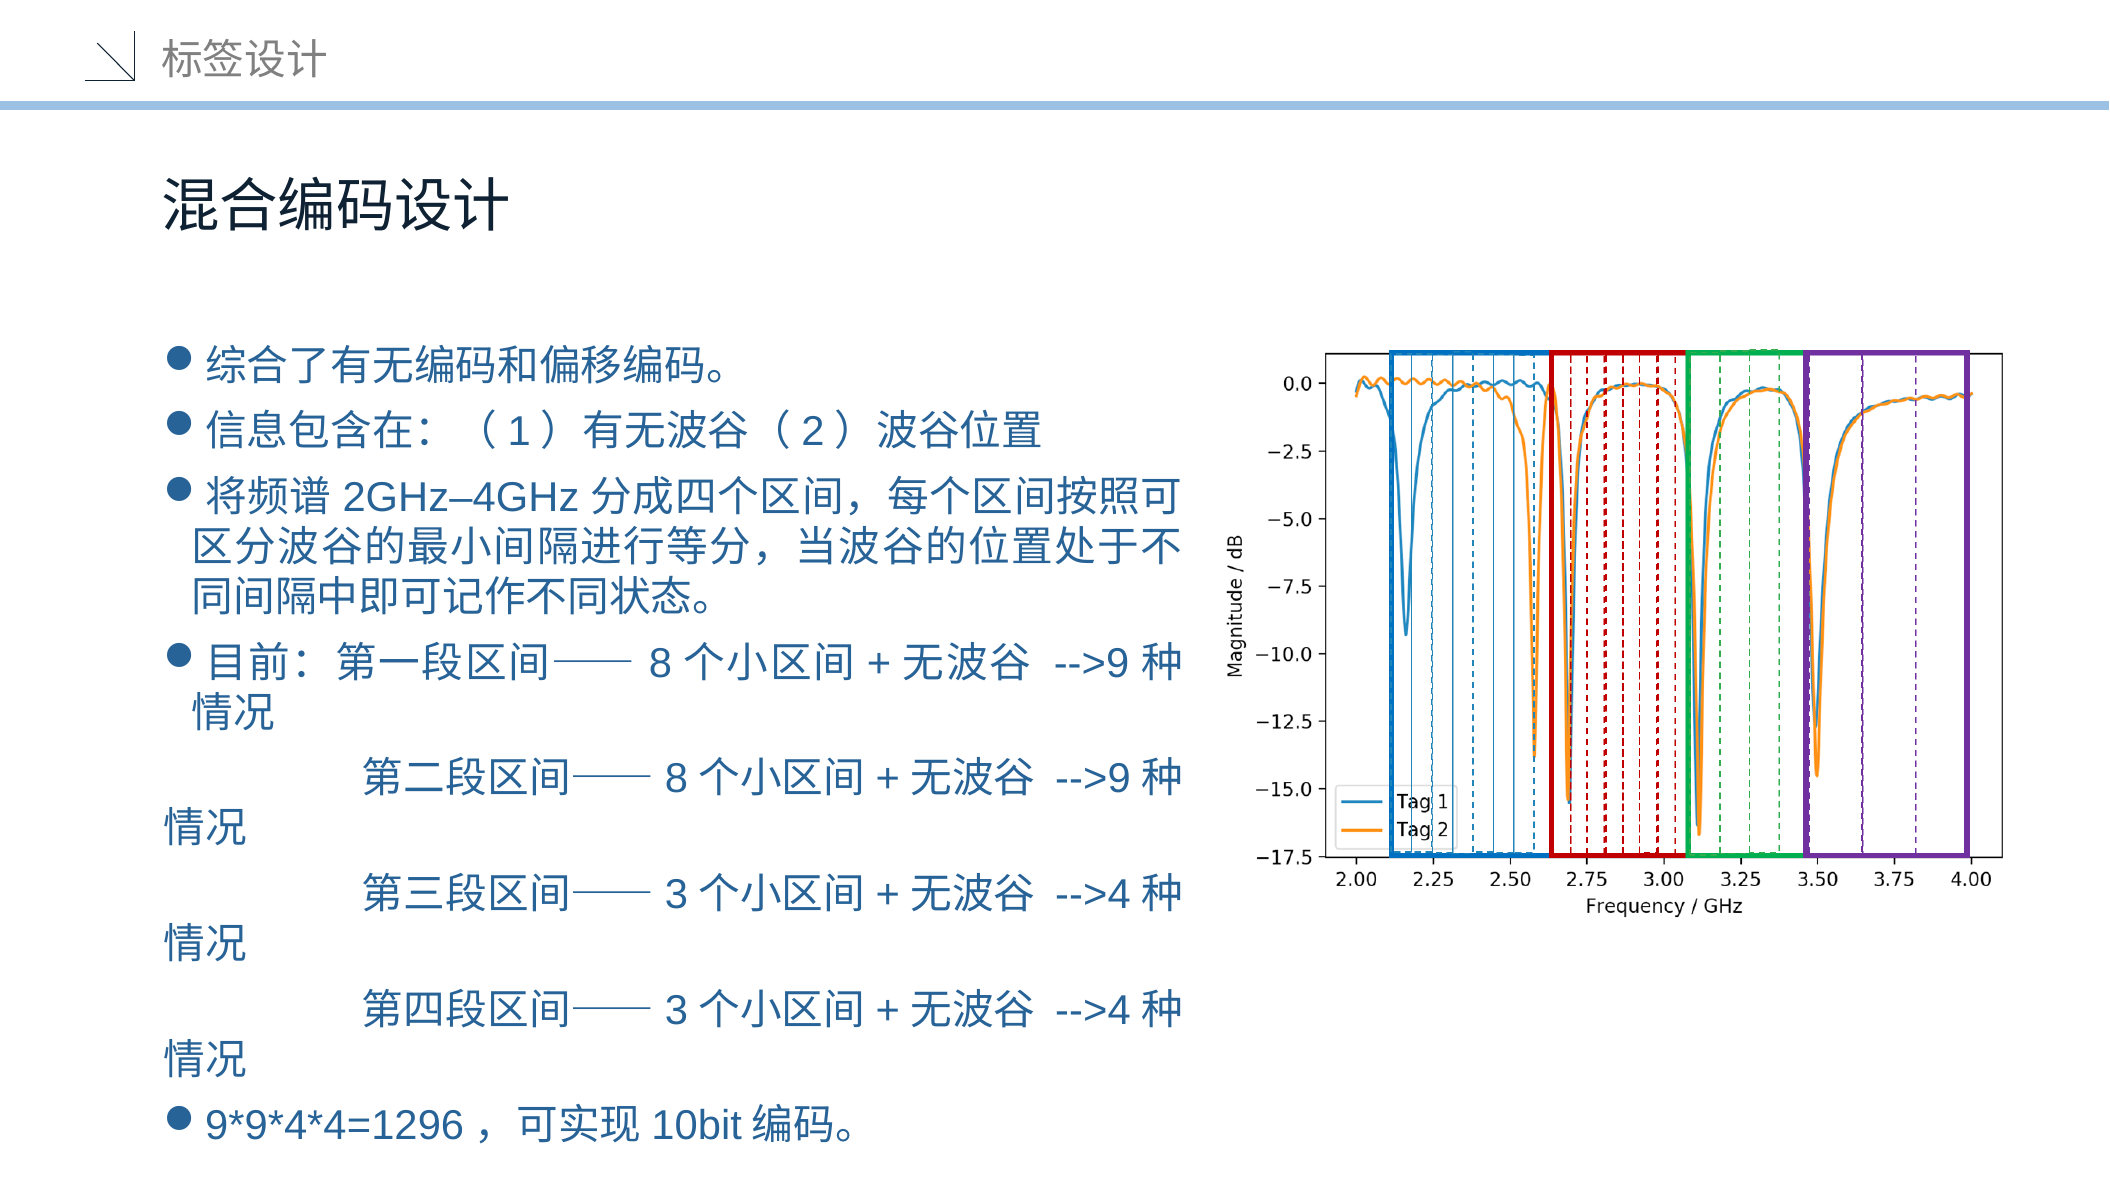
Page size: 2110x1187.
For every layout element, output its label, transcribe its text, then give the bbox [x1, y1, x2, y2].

text_box 混合编码设计 [145, 168, 733, 239]
text_box 综合了有无编码和偏移编码。 信息包含在：（1）有无波谷（2）波谷位置 将频谱2GHz–4GHz分成四个区间，每个区间按照可区分波谷的最小间隔进行等分，当波谷的位置处于不同间隔中即可记作不同状态。 目前：第一段区间——8个小区间+无波谷 -->9种情况 第二段区间——8个小区间+无波谷 -->9种情况 第三段区间——3个小区间+无波谷 -->4种情况 第四段区间——3个小区间+无波谷 -->4种情况 9*9*4*4=1296，可实现10bit编码。 [163, 338, 1183, 1149]
text_box 标签设计 [145, 22, 630, 94]
picture [1219, 338, 2013, 928]
